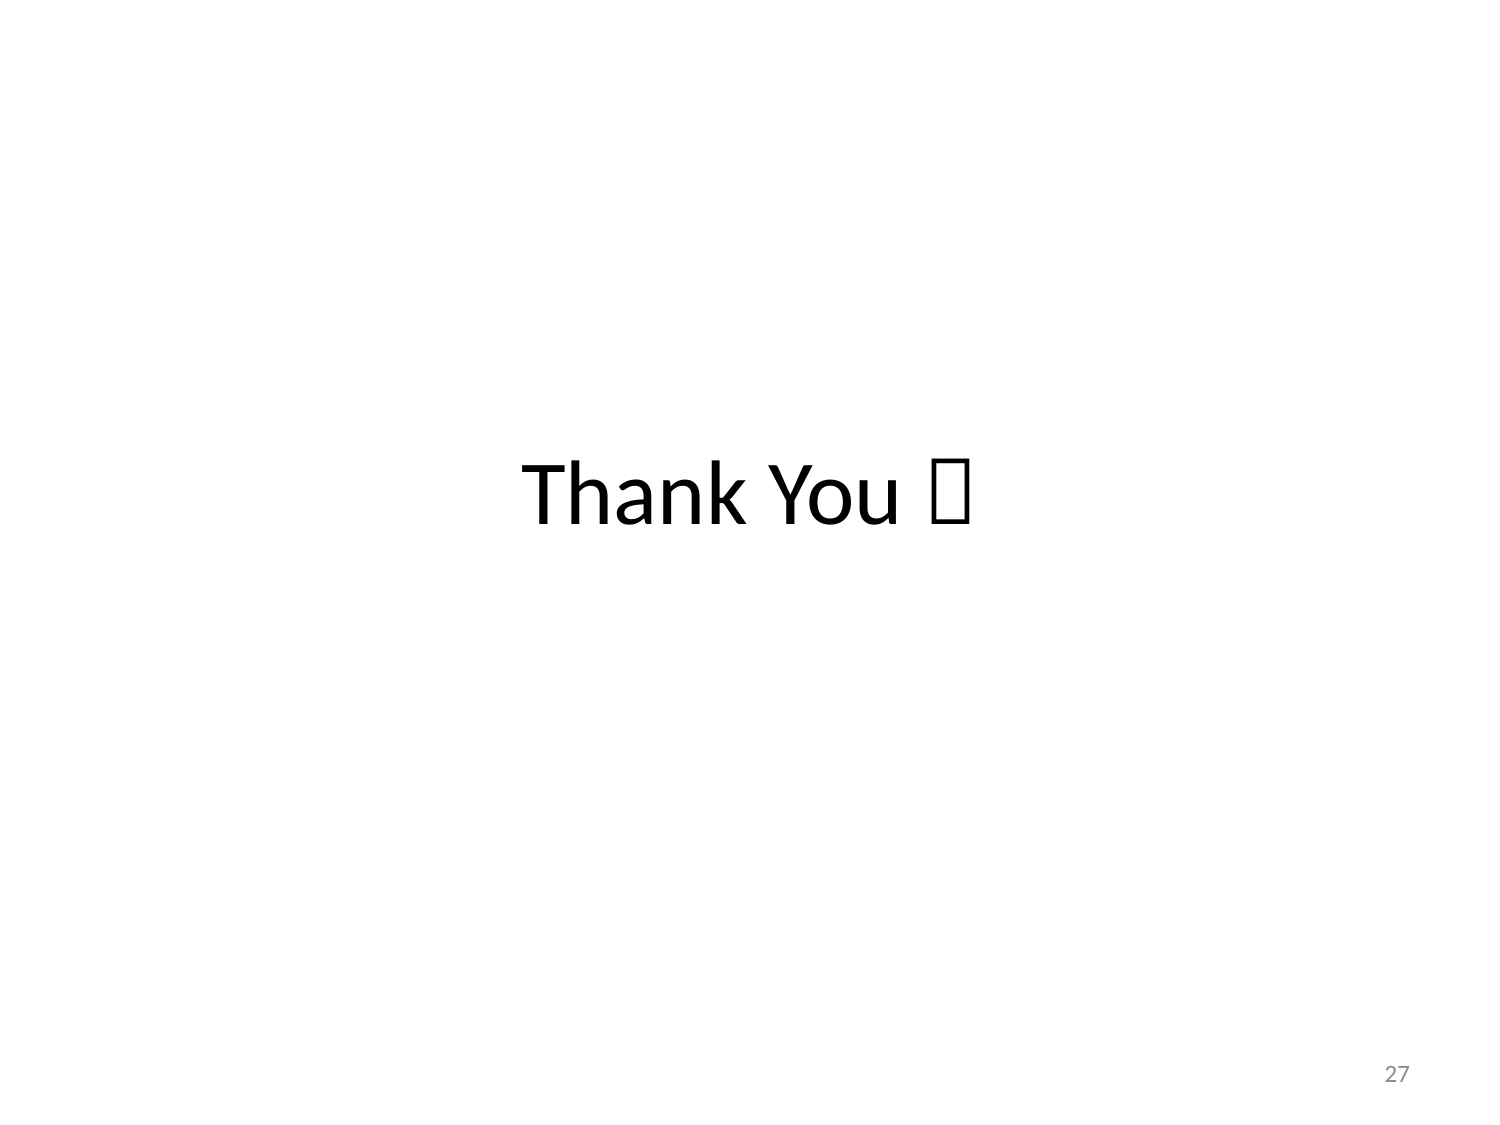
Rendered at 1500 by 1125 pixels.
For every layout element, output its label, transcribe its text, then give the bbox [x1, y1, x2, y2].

slide_number 27 [1074, 1042, 1425, 1103]
title Thank You  [75, 394, 1425, 582]
